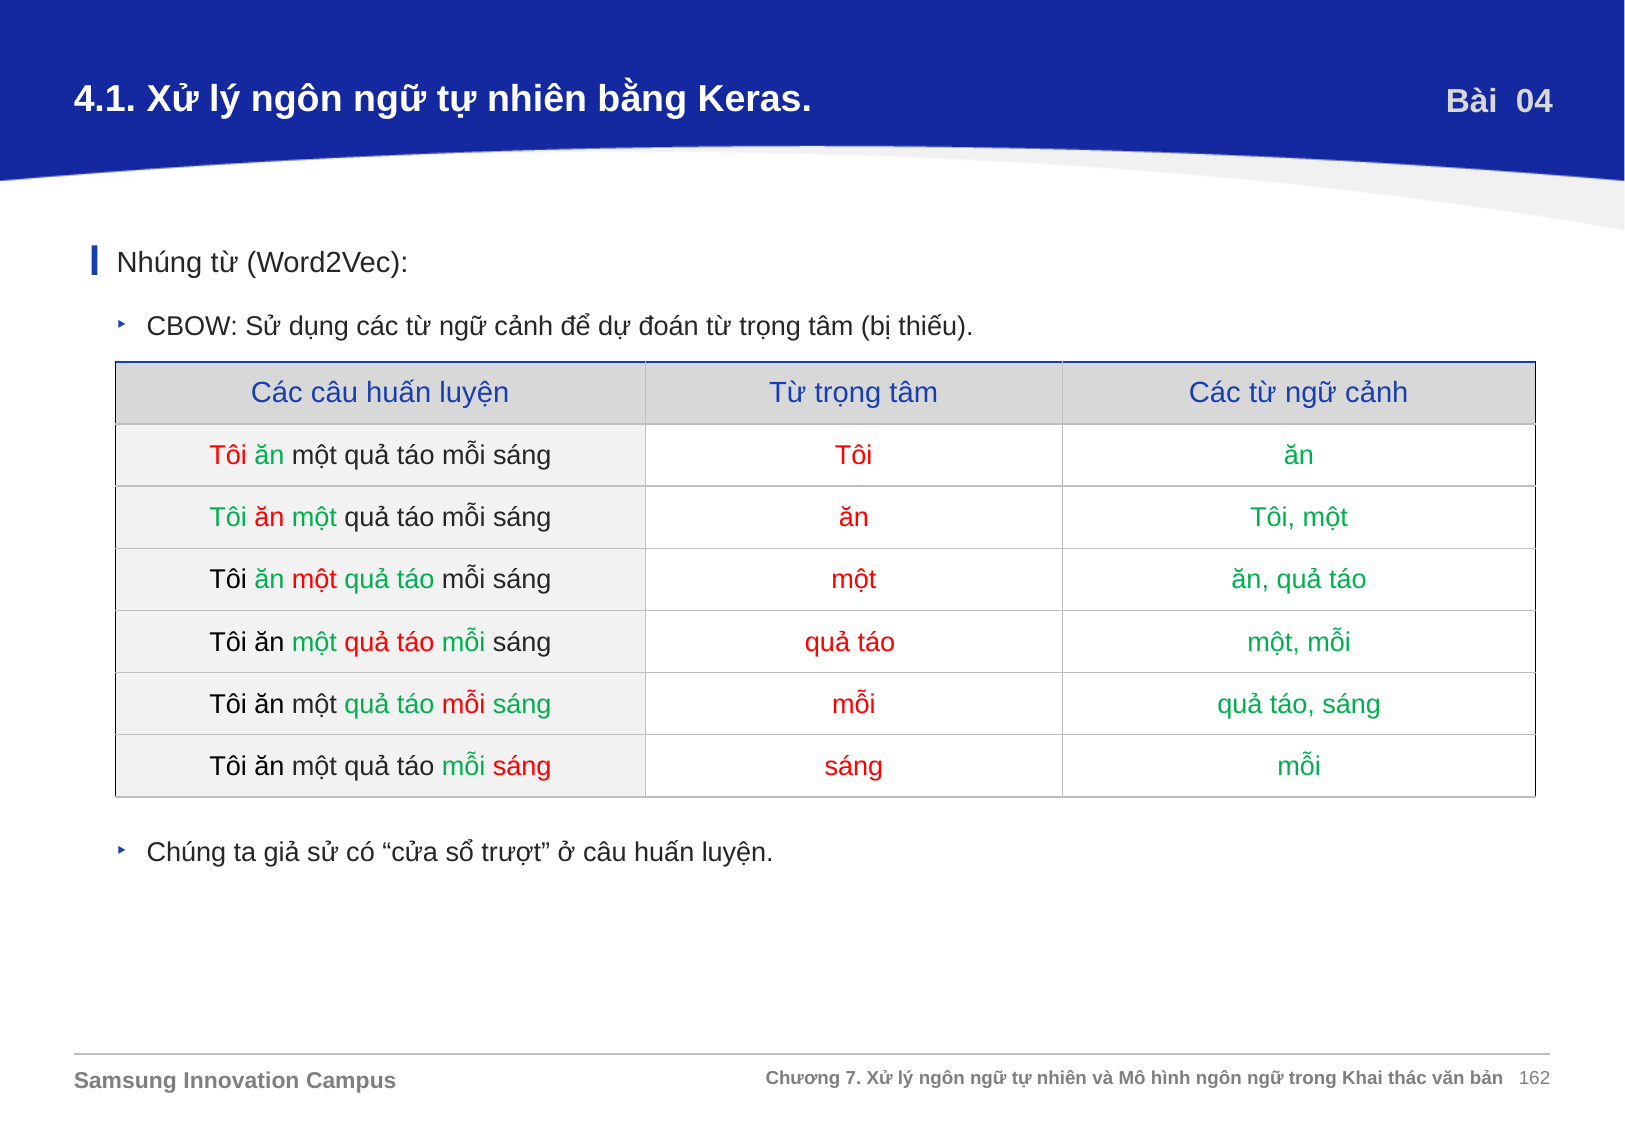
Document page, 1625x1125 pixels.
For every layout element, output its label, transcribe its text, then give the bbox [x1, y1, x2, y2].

table_header Các từ ngữ cảnh [1063, 363, 1535, 423]
table_cell mỗi [1063, 735, 1535, 796]
table_cell Tôi, một [1063, 487, 1535, 548]
table_cell Tôi ăn một quả táo mỗi sáng [116, 487, 645, 548]
table_cell quả táo, sáng [1063, 673, 1535, 734]
table_cell Tôi ăn một quả táo mỗi sáng [116, 673, 645, 734]
table_cell quả táo [646, 611, 1062, 672]
table_cell ăn [646, 487, 1062, 548]
table_cell một [646, 549, 1062, 610]
table_cell Tôi ăn một quả táo mỗi sáng [116, 735, 645, 796]
table_cell ăn [1063, 425, 1535, 485]
table_header Các câu huấn luyện [116, 363, 645, 423]
table_cell ăn, quả táo [1063, 549, 1535, 610]
table_cell Tôi ăn một quả táo mỗi sáng [116, 611, 645, 672]
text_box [73, 73, 1554, 120]
table_cell một, mỗi [1063, 611, 1535, 672]
table_cell Tôi [646, 425, 1062, 485]
table_cell sáng [646, 735, 1062, 796]
picture [0, 0, 1625, 1125]
text_box Chúng ta giả sử có “cửa sổ trượt” ở câu huấn luyện. [116, 823, 1533, 880]
table_cell Tôi ăn một quả táo mỗi sáng [116, 425, 645, 485]
text_box CBOW: Sử dụng các từ ngữ cảnh để dự đoán từ trọng tâm (bị thiếu). [116, 296, 1533, 353]
table_cell Tôi ăn một quả táo mỗi sáng [116, 549, 645, 610]
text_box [91, 243, 1533, 280]
table_cell mỗi [646, 673, 1062, 734]
table_header Từ trọng tâm [646, 363, 1062, 423]
